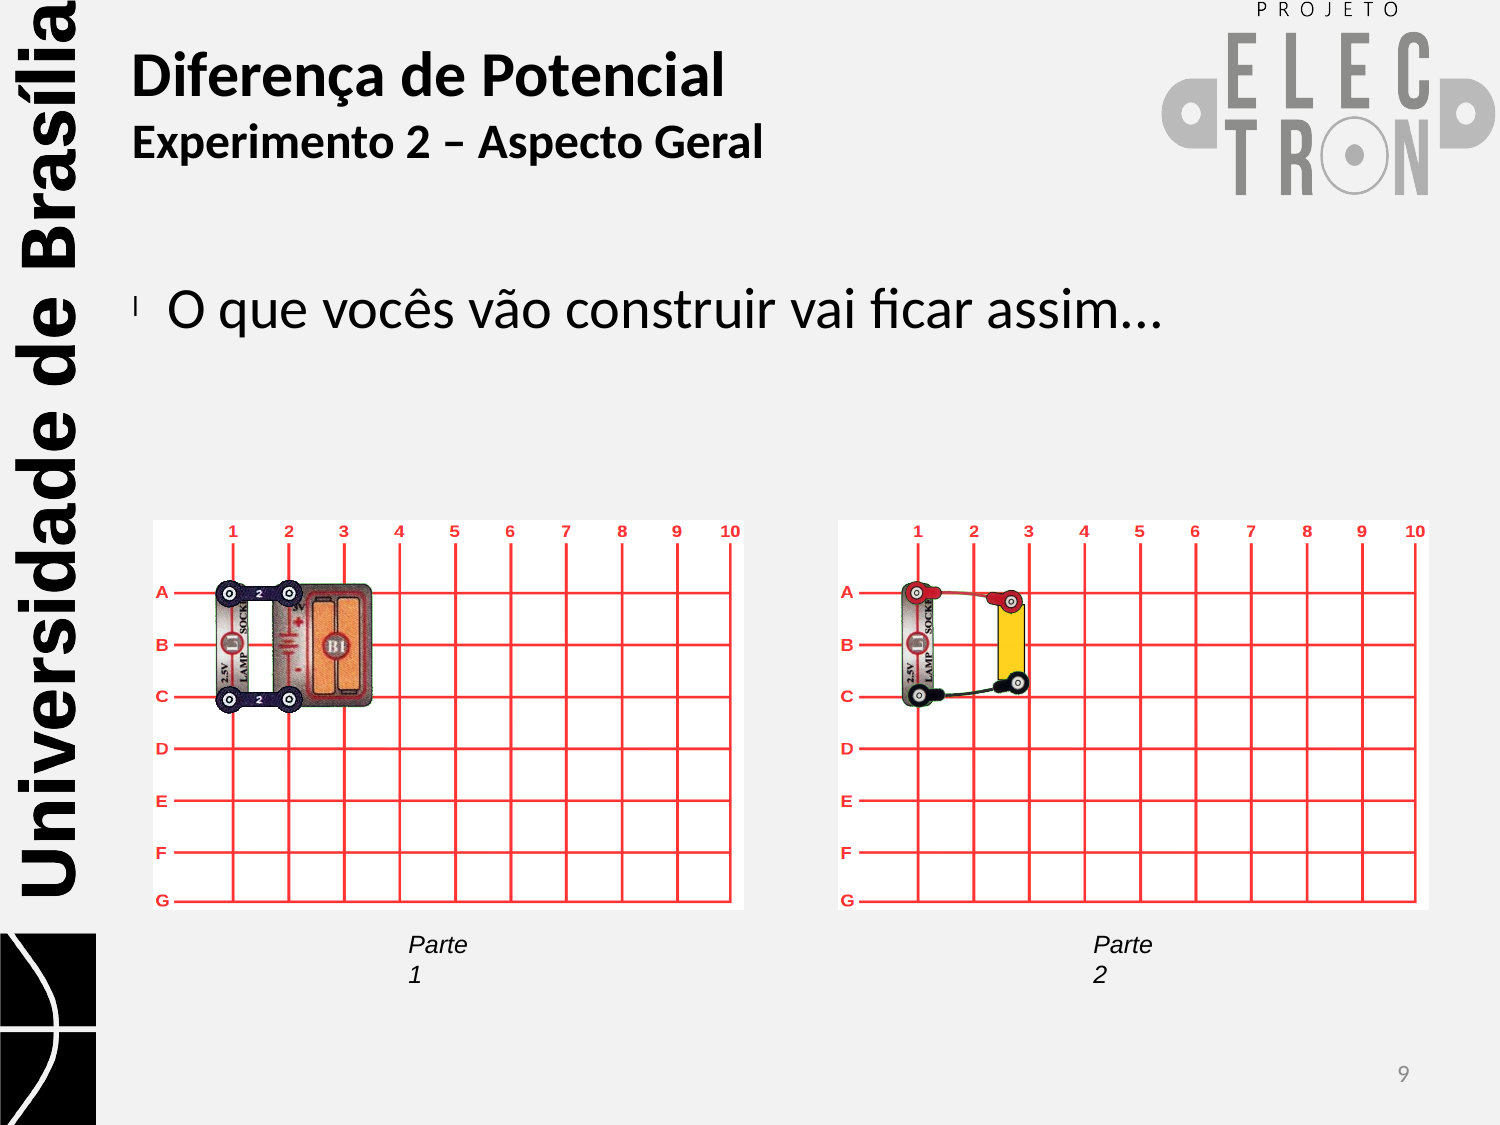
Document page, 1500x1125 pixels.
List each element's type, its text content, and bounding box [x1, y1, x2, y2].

text_box Diferença de Potencial Experimento 2 – Aspecto Geral [117, 23, 1125, 178]
text_box Parte 1 [393, 921, 504, 965]
text_box Parte 2 [1078, 921, 1190, 965]
picture [153, 520, 745, 910]
text_box <número> [1074, 1042, 1425, 1103]
picture [838, 520, 1430, 910]
text_box O que vocês vão construir vai ficar assim... [117, 262, 1425, 1005]
picture [1, 1, 96, 1124]
picture [1157, 0, 1500, 197]
